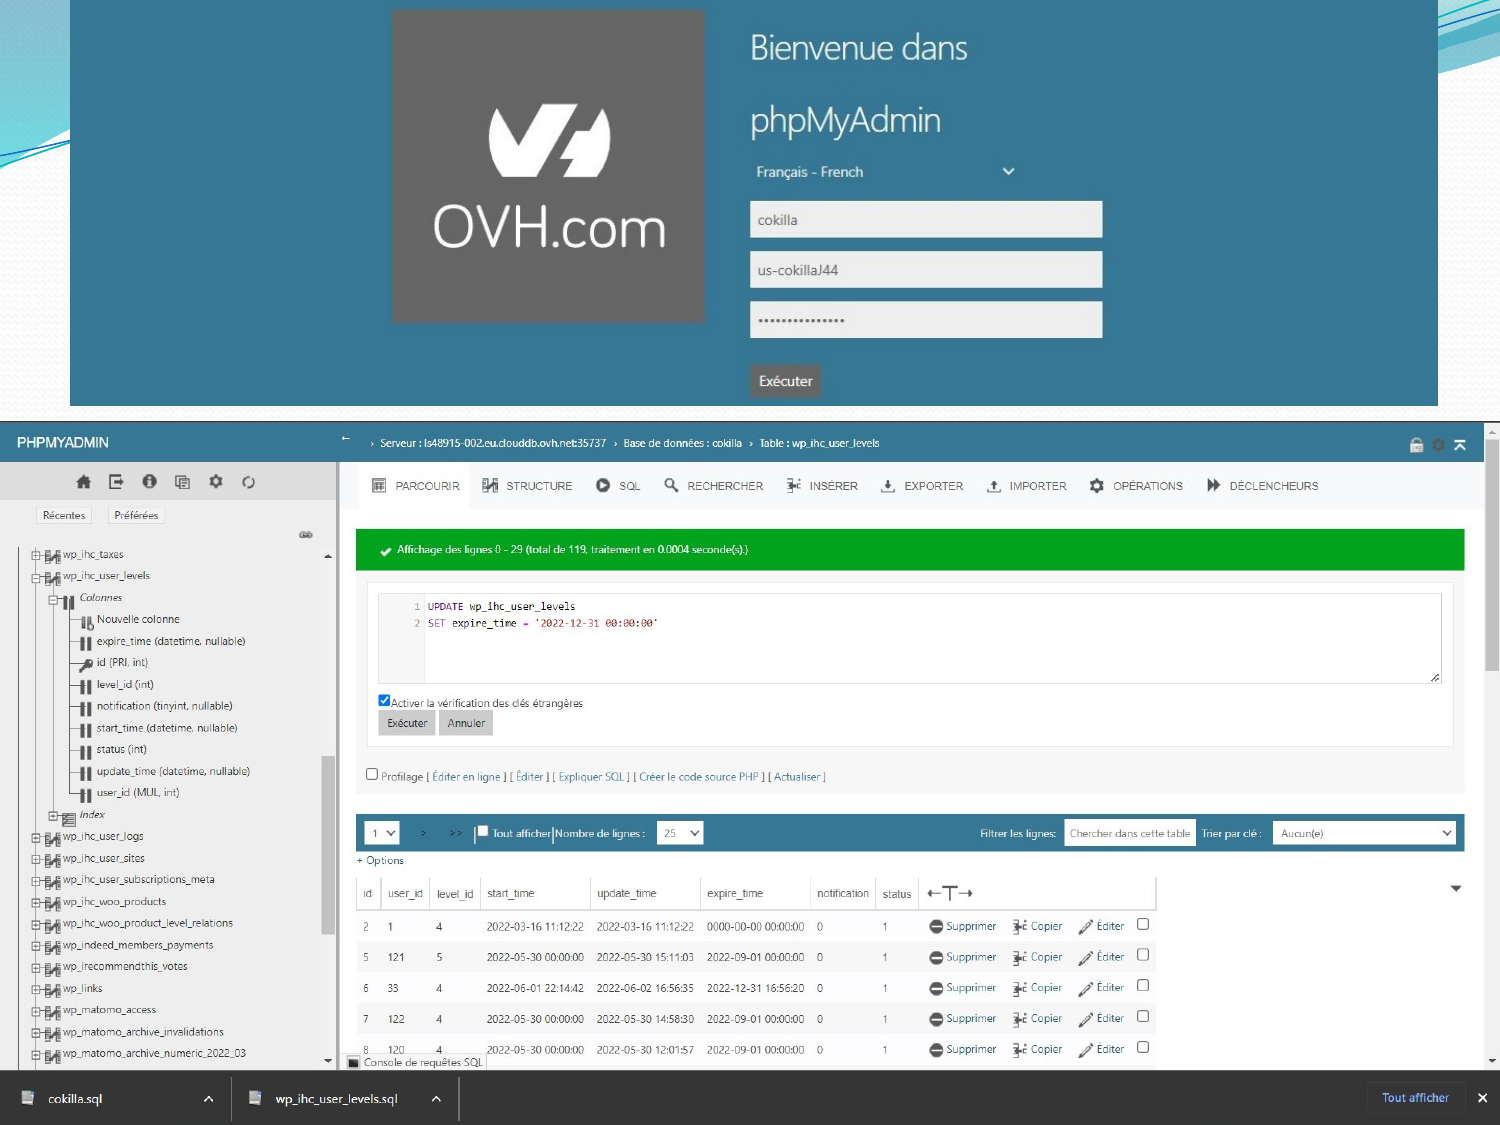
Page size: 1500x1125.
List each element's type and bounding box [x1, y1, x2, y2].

list [0, 421, 1500, 1125]
picture [70, 0, 1439, 406]
